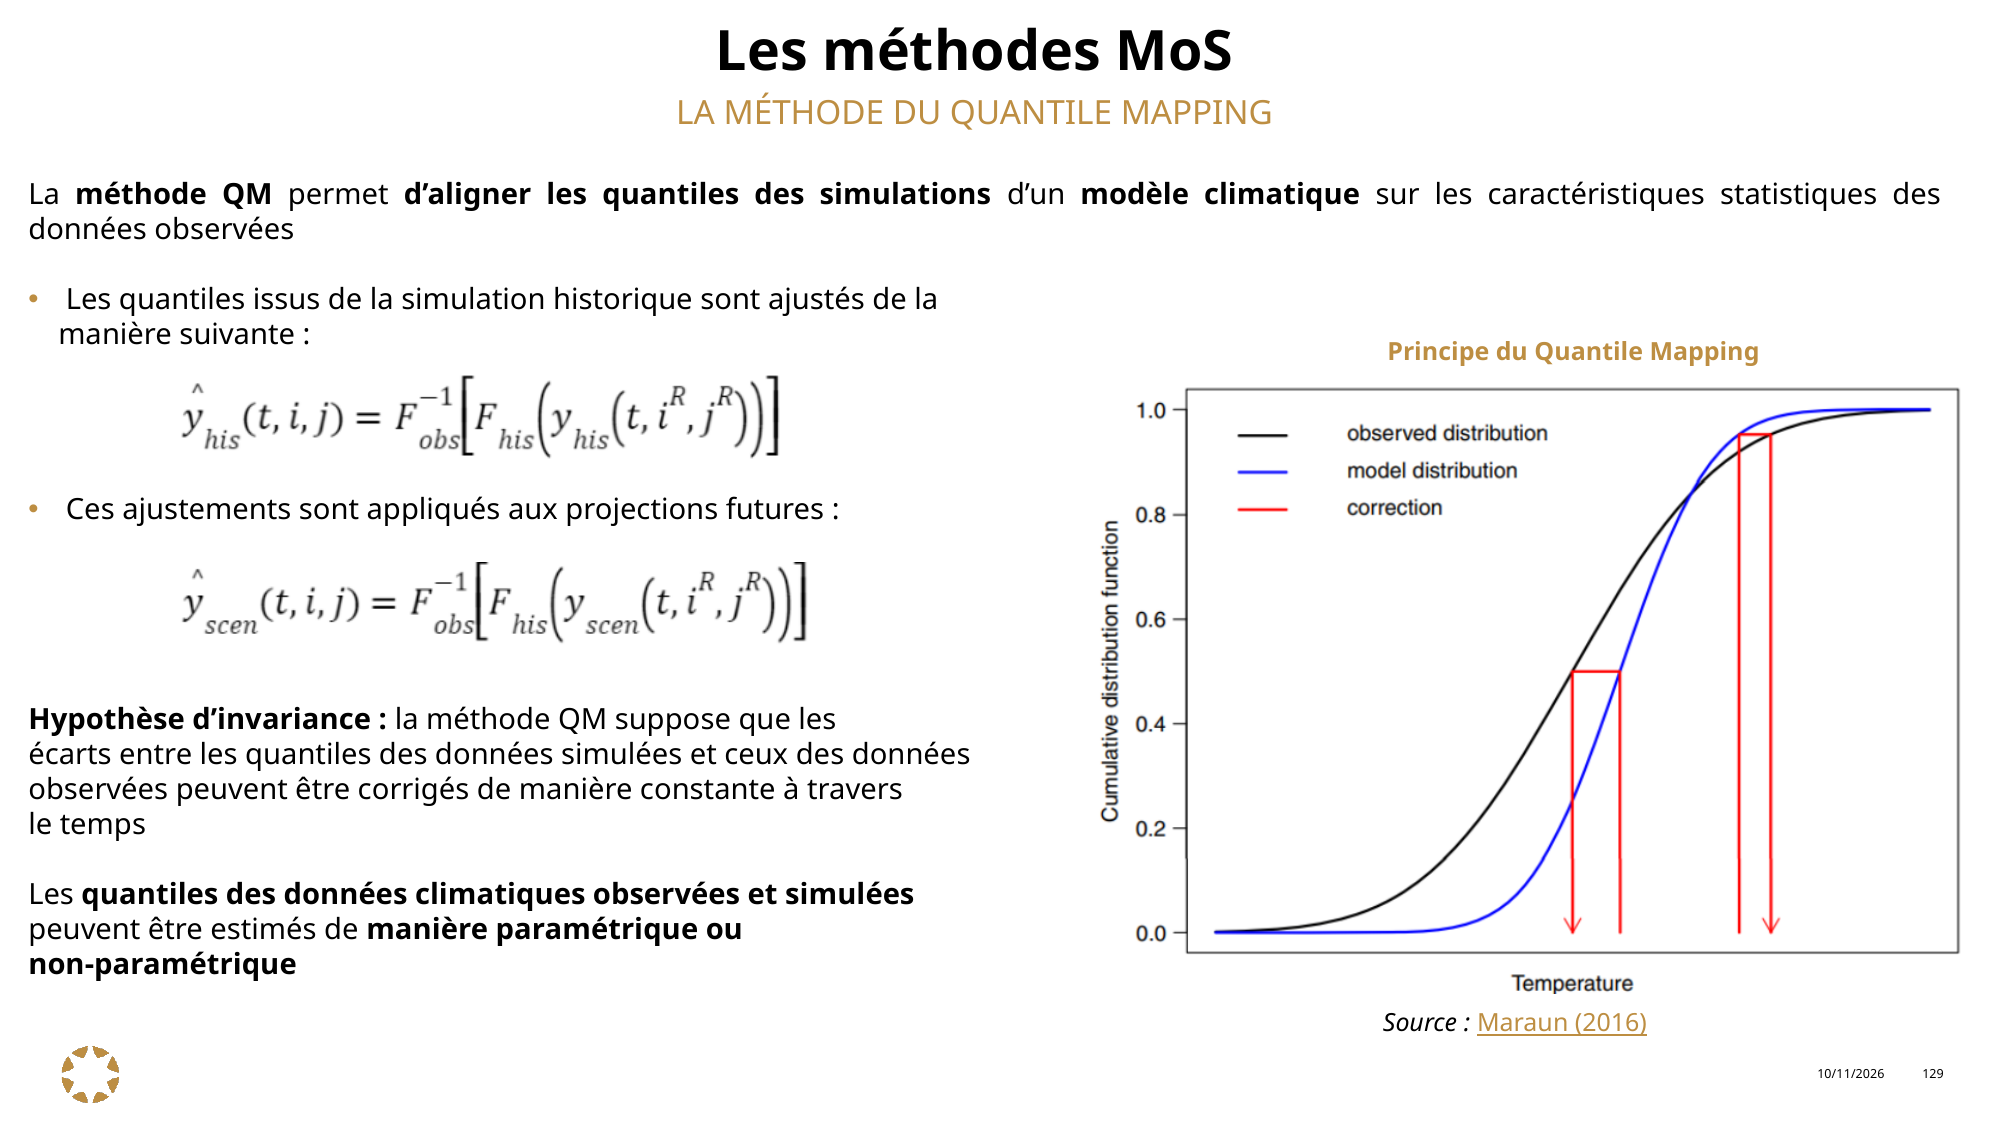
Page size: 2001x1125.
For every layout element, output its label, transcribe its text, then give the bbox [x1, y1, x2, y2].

picture [1069, 375, 1976, 994]
text_box Les méthodes MoS [13, 7, 1937, 83]
text_box La méthode QM permet d’aligner les quantiles des simulations d’un modèle climatique sur les caractéristiques statistiques des données observées Les quantiles issus de la simulation historique sont ajustés de la manière suivante : Ces ajustements sont appliqués aux projections futures : Hypothèse d’invariance : la méthode QM suppose que les écarts entre les quantiles des données simulées et ceux des données observées peuvent être corrigés de manière constante à travers le temps Les quantiles des données climatiques observées et simulées peuvent être estimés de manière paramétrique ou non-paramétrique [13, 144, 1957, 1018]
text_box Source : Maraun (2016) [1368, 999, 2000, 1049]
picture [175, 562, 818, 653]
picture [61, 1046, 119, 1103]
text_box LA MÉTHODE DU QUANTILE MAPPING [0, 83, 1976, 144]
picture [175, 375, 799, 471]
text_box Principe du Quantile Mapping [1372, 328, 2000, 373]
